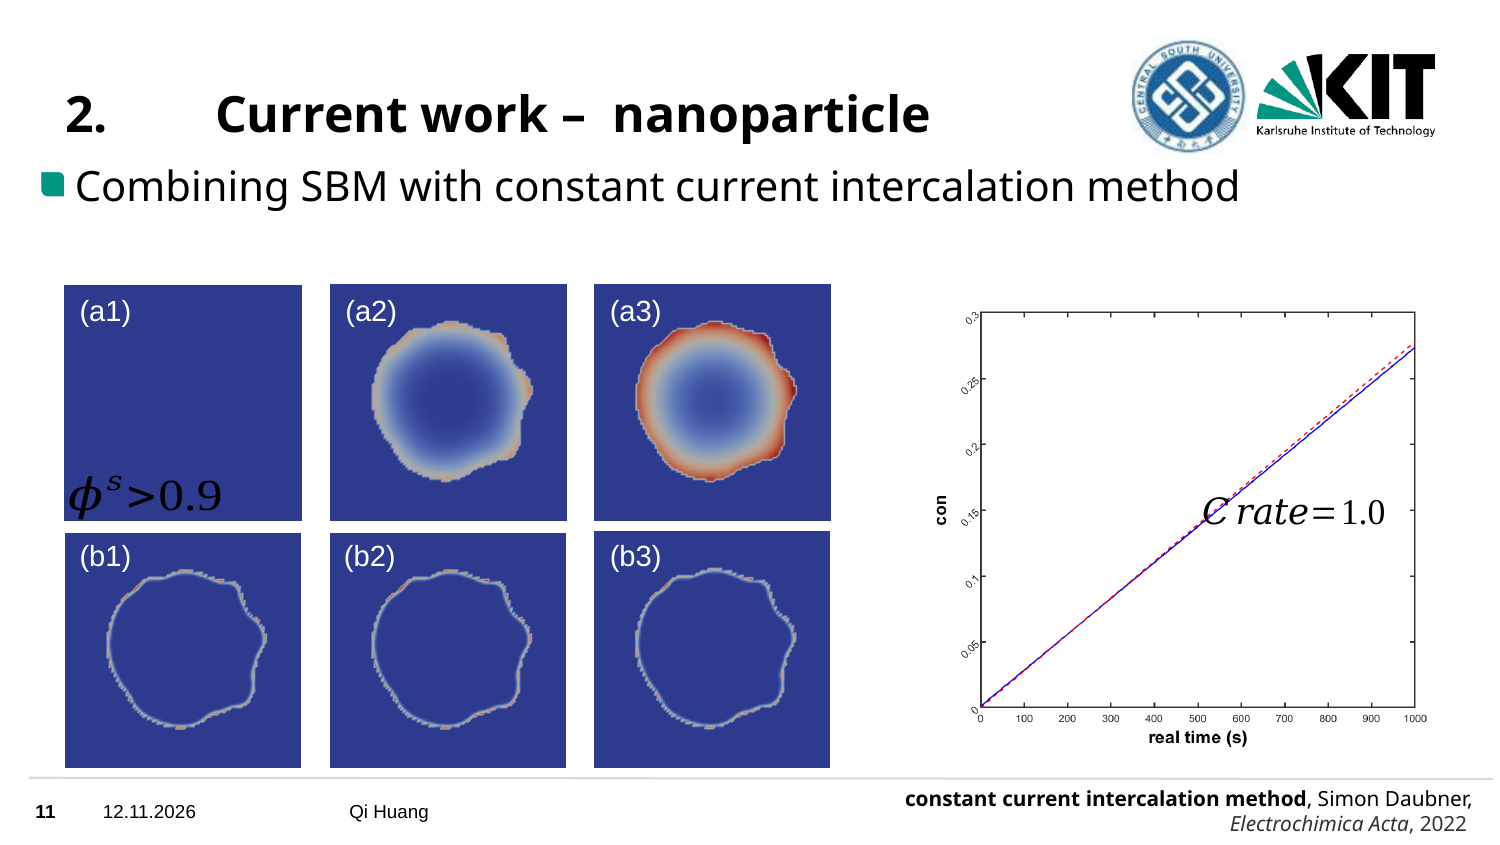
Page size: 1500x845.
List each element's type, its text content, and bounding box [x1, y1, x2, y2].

picture [594, 531, 830, 768]
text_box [64, 284, 678, 581]
slide_number 11 [35, 778, 89, 844]
picture [41, 172, 64, 199]
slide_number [102, 778, 272, 844]
text_box constant current intercalation method, Simon Daubner, Electrochimica Acta, 2022 [818, 777, 1488, 843]
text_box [899, 263, 1442, 757]
picture [678, 284, 831, 521]
picture [330, 581, 566, 768]
picture [1131, 38, 1247, 154]
picture [65, 581, 301, 768]
picture [1257, 54, 1435, 137]
